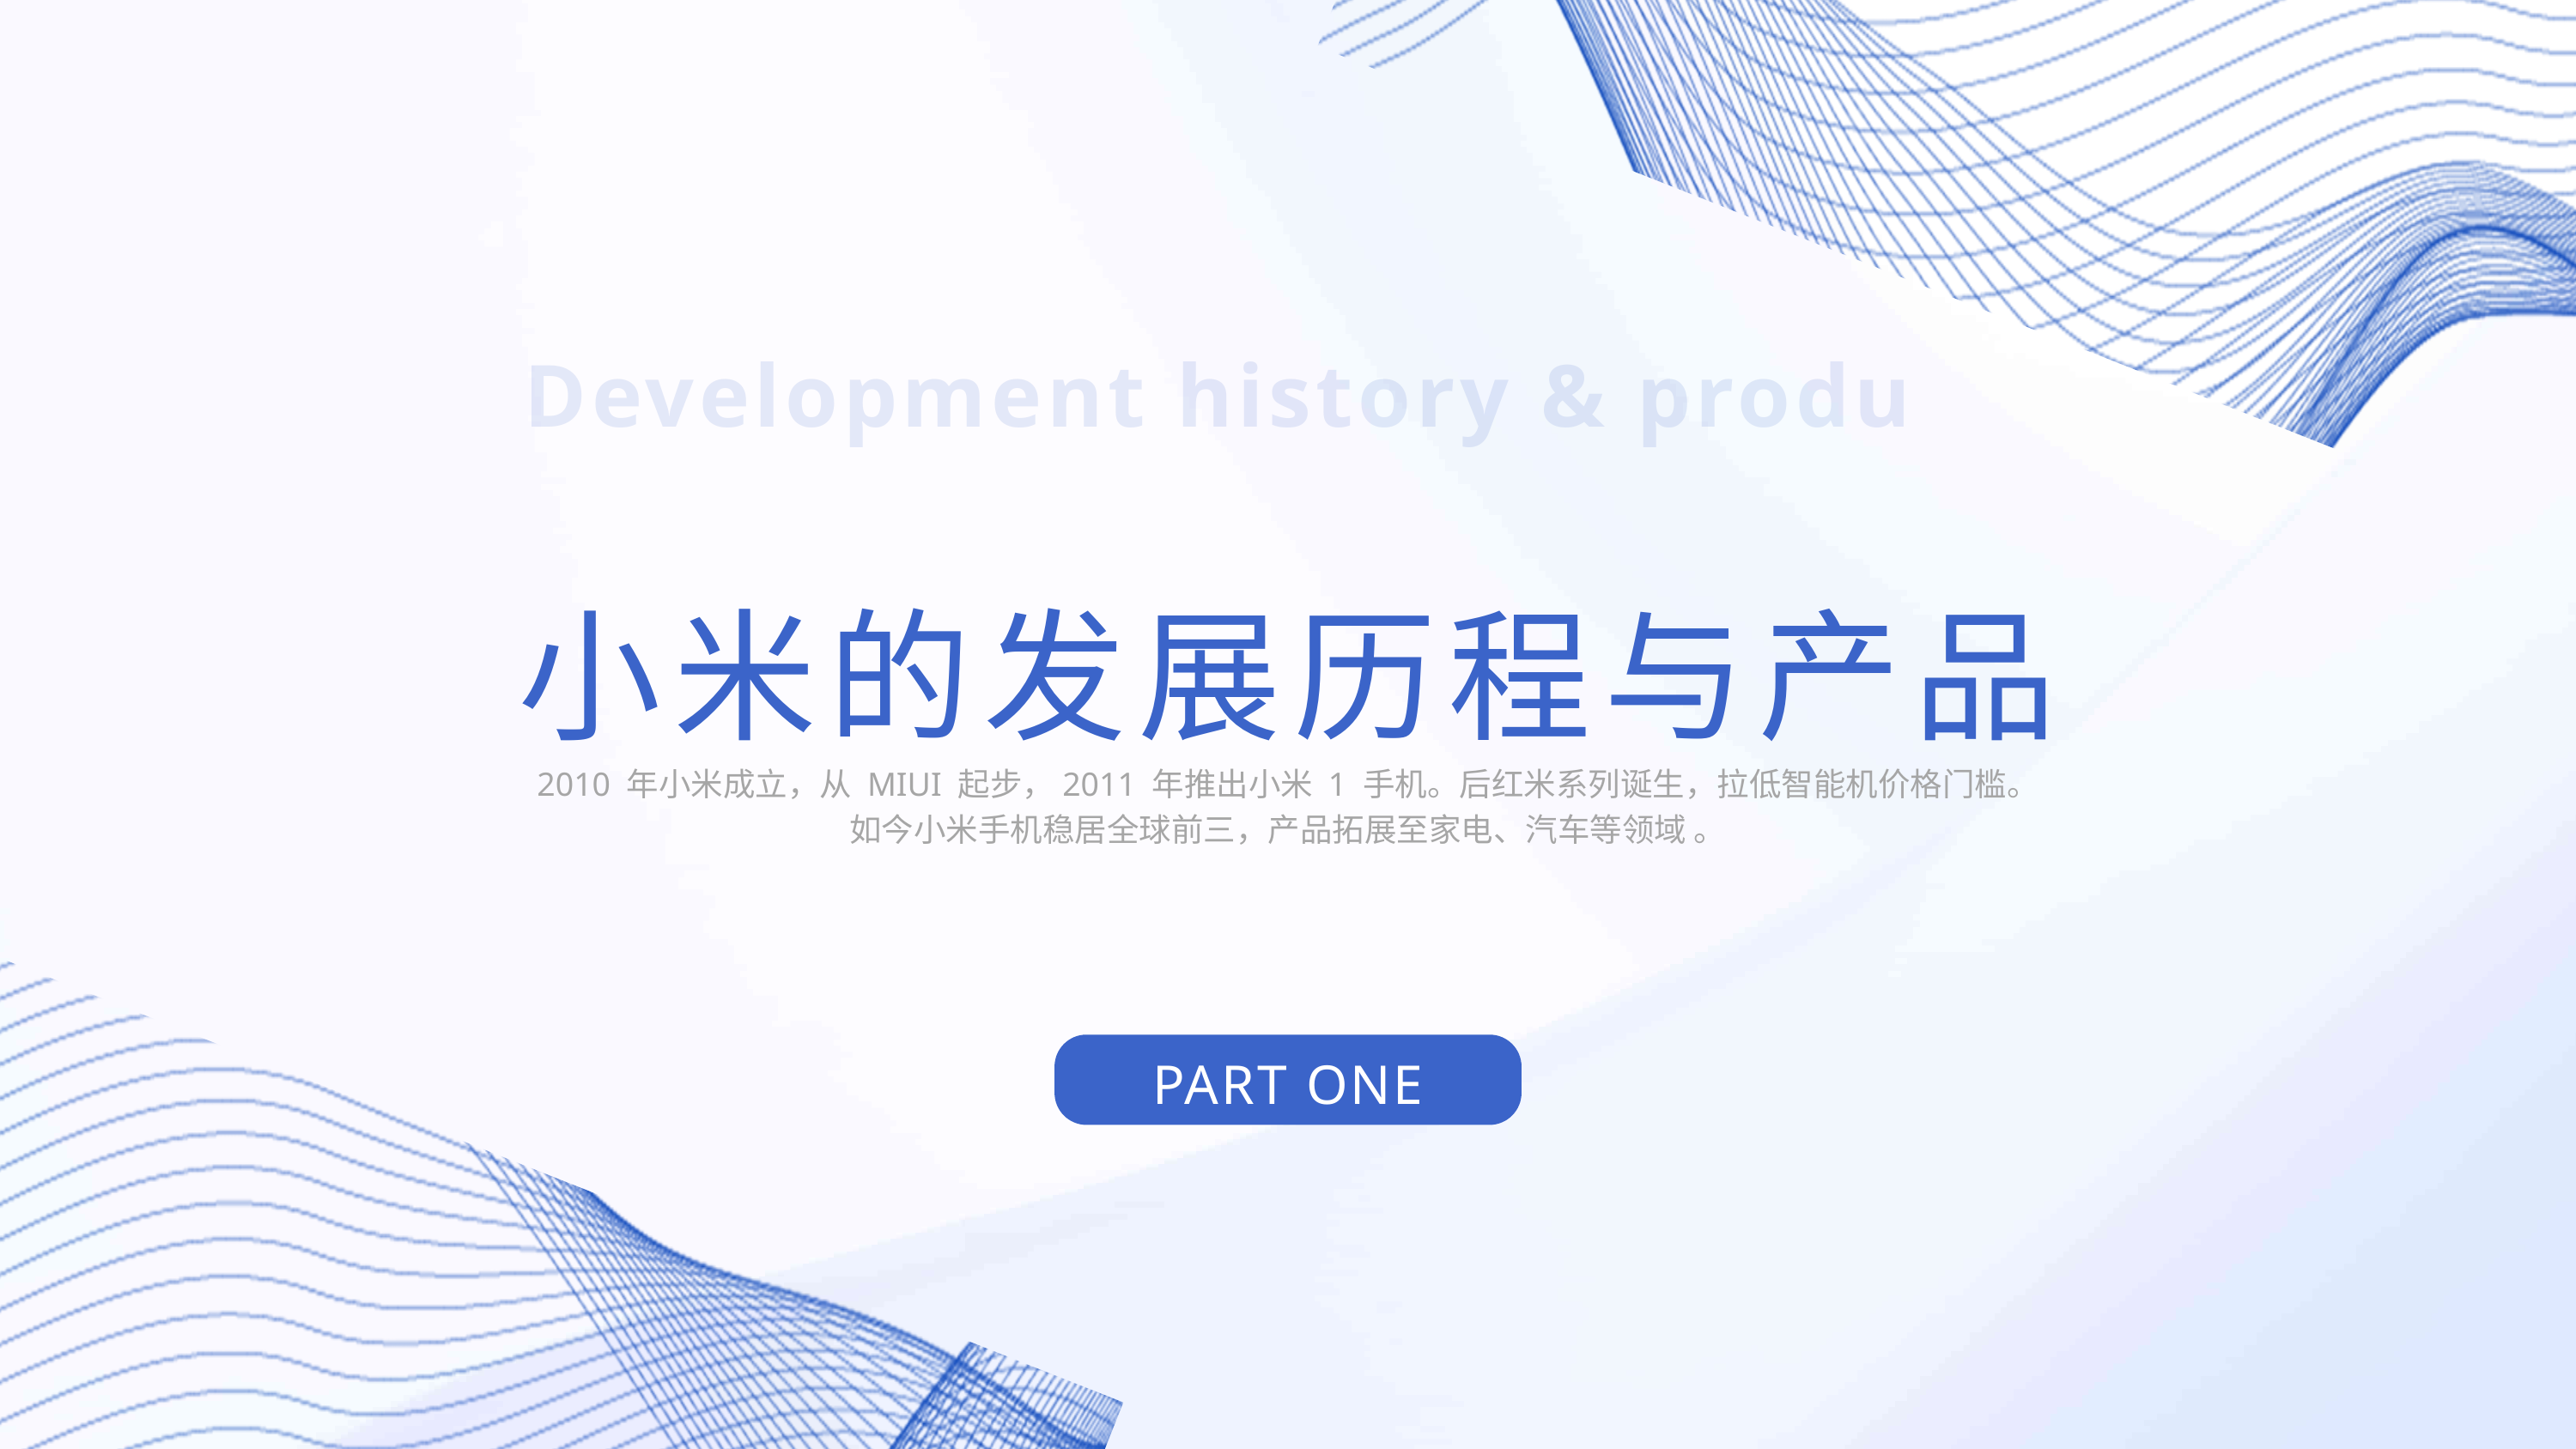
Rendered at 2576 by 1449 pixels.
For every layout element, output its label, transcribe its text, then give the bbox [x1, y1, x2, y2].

text_box Development history & products [486, 310, 2090, 445]
text_box [1317, 0, 2576, 544]
text_box [0, 0, 2576, 1449]
text_box 2010 年小米成立，从 MIUI 起步，2011 年推出小米 1 手机。后红米系列诞生，拉低智能机价格门槛。 如今小米手机稳居全球前三，产品拓展至家电、汽车等领域 。 [465, 757, 2111, 848]
text_box [0, 957, 1124, 1449]
text_box 小米的发展历程与产品 [486, 445, 2090, 757]
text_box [1054, 1034, 1522, 1125]
